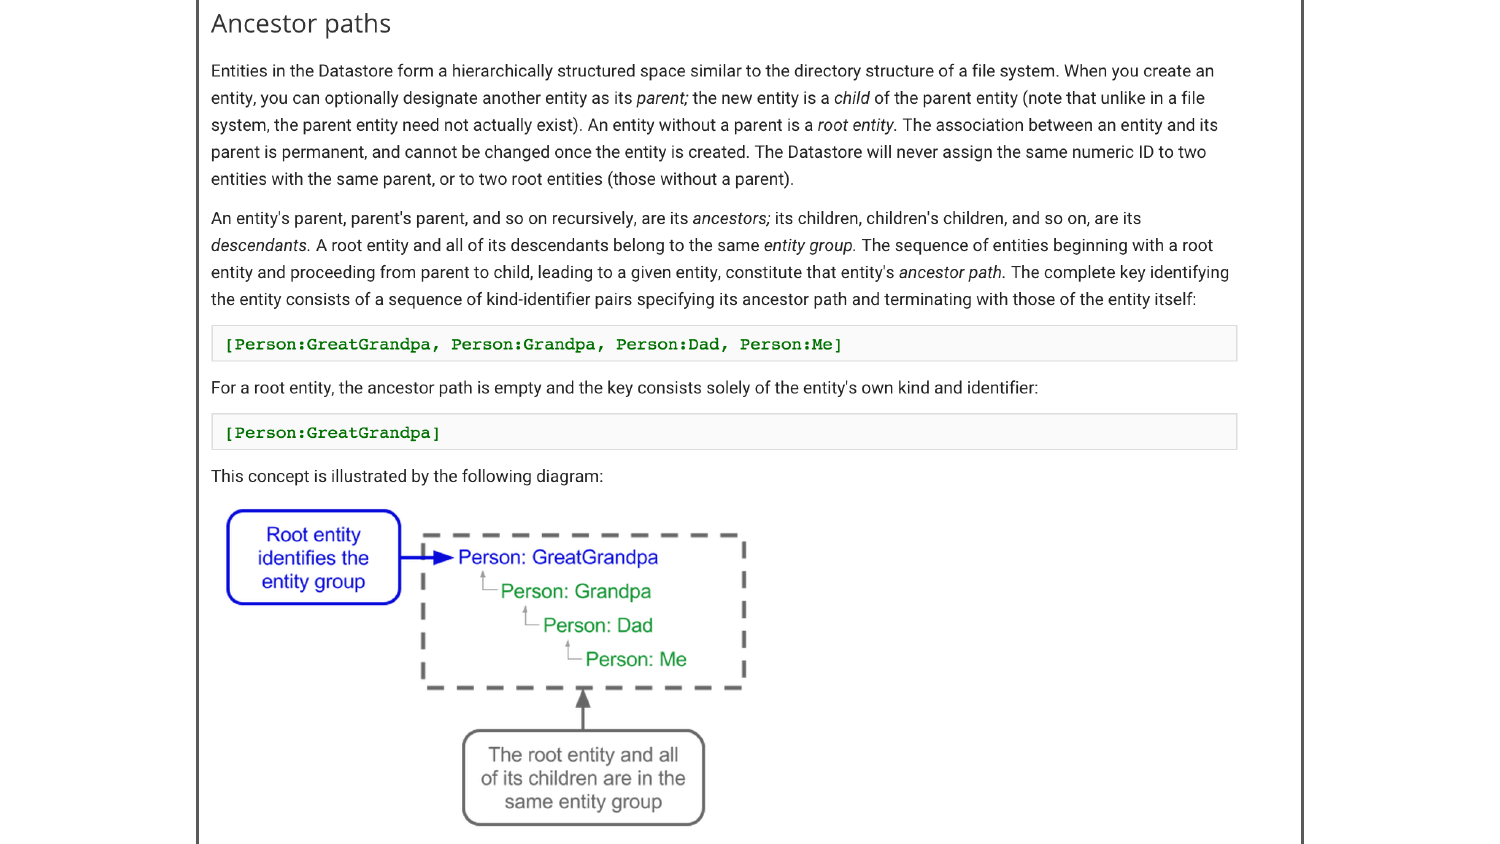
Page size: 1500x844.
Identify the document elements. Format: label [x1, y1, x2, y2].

picture [199, 0, 1301, 844]
